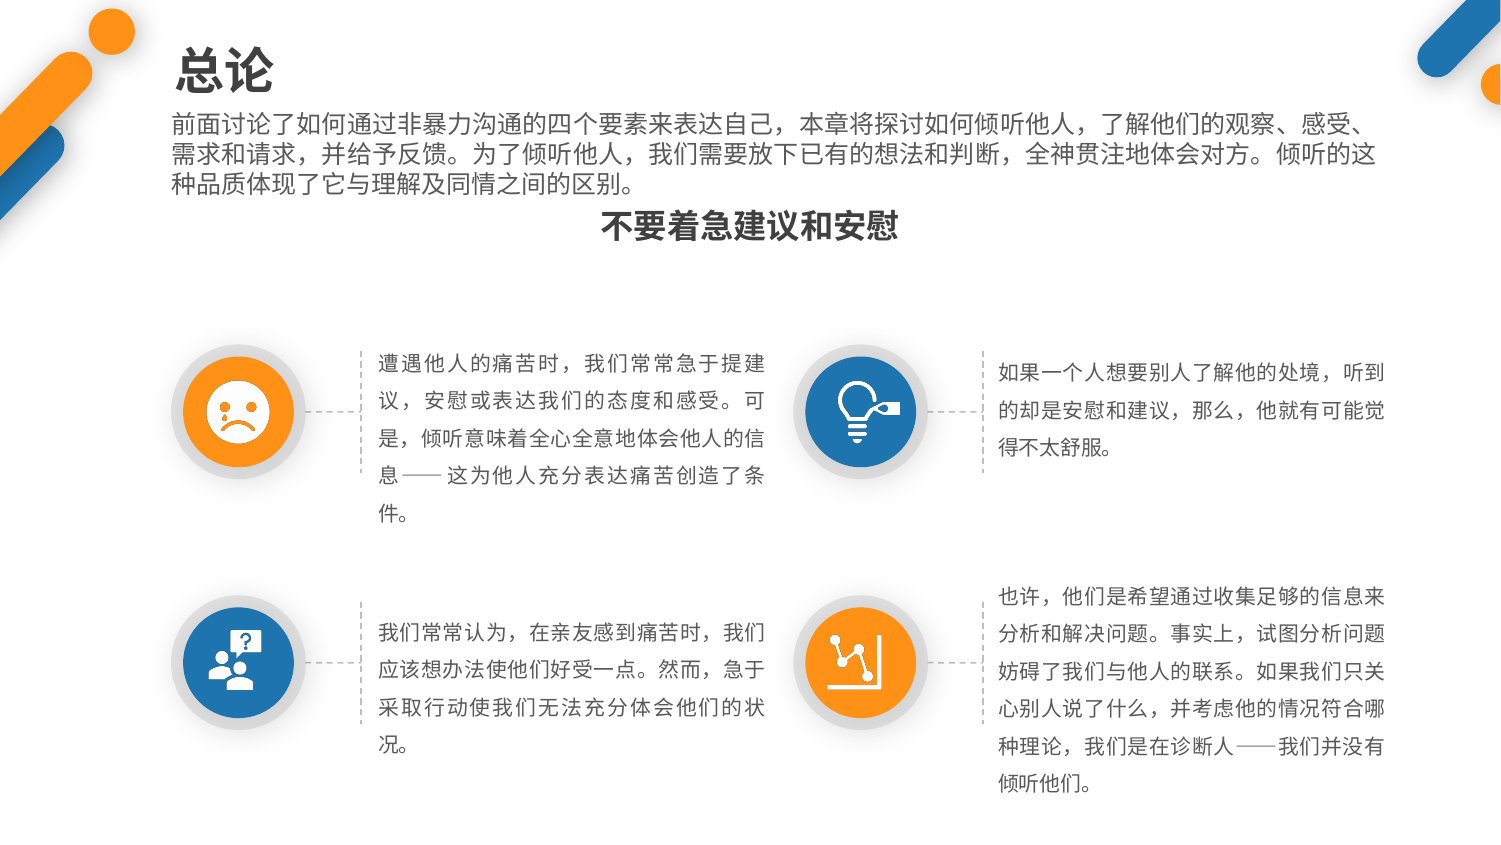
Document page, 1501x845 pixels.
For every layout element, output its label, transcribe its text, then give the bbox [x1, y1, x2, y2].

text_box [170, 344, 362, 480]
text_box 总论 [159, 32, 1046, 108]
text_box 我们常常认为，在亲友感到痛苦时，我们应该想办法使他们好受一点。然而，急于采取行动使我们无法充分体会他们的状况。 [363, 599, 781, 765]
picture [198, 624, 271, 697]
text_box 前面讨论了如何通过非暴力沟通的四个要素来表达自己，本章将探讨如何倾听他人，了解他们的观察、感受、需求和请求，并给予反馈。为了倾听他人，我们需要放下已有的想法和判断，全神贯注地体会对方。倾听的这种品质体现了它与理解及同情之间的区别。 [171, 108, 1377, 199]
text_box 如果一个人想要别人了解他的处境，听到的却是安慰和建议，那么，他就有可能觉得不太舒服。 [983, 340, 1401, 468]
picture [830, 375, 903, 448]
picture [198, 372, 278, 452]
text_box 也许，他们是希望通过收集足够的信息来分析和解决问题。事实上，试图分析问题妨碍了我们与他人的联系。如果我们只关心别人说了什么，并考虑他的情况符合哪种理论，我们是在诊断人——我们并没有倾听他们。 [983, 563, 1401, 804]
text_box 不要着急建议和安慰 [525, 205, 975, 246]
text_box 遭遇他人的痛苦时，我们常常急于提建议，安慰或表达我们的态度和感受。可是，倾听意味着全心全意地体会他人的信息——这为他人充分表达痛苦创造了条件。 [363, 330, 781, 533]
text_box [792, 344, 984, 480]
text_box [170, 595, 362, 731]
picture [816, 624, 892, 700]
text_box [792, 595, 984, 731]
